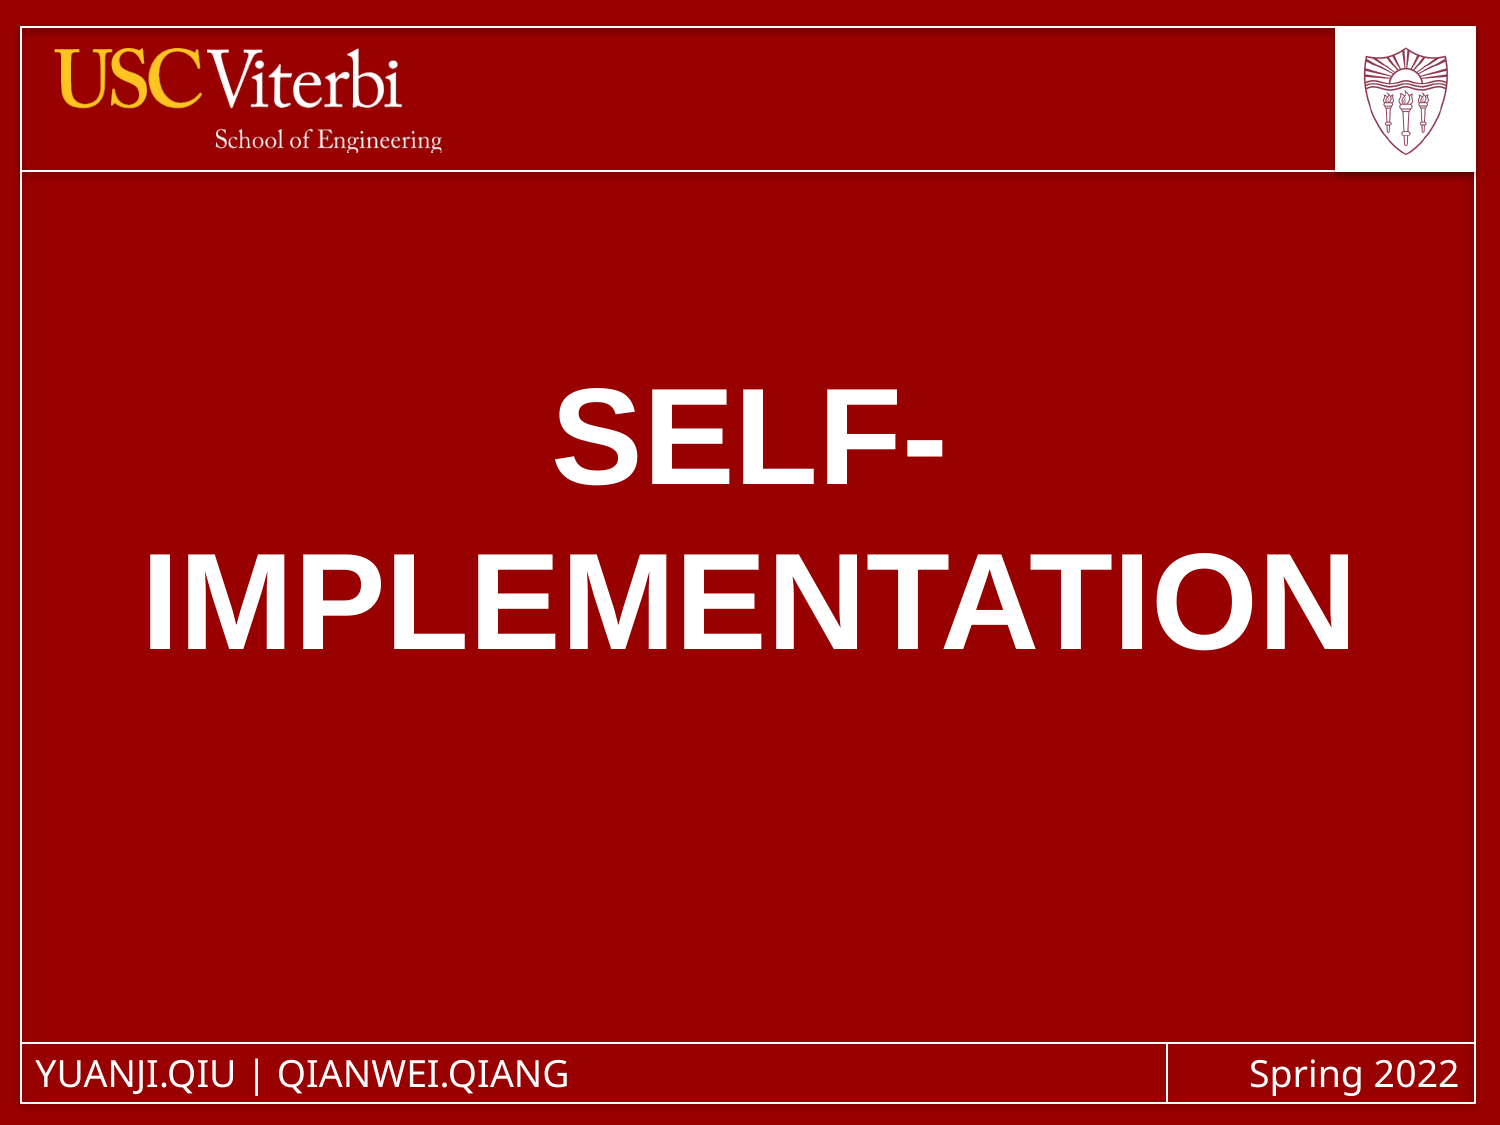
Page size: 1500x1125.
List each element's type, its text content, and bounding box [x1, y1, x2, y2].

footer YuanJi.Qiu | QianWei.Qiang [20, 1042, 1168, 1104]
title SELF-IMPLEMENTATION [92, 332, 1408, 685]
slide_number Spring 2022 [1168, 1042, 1476, 1104]
